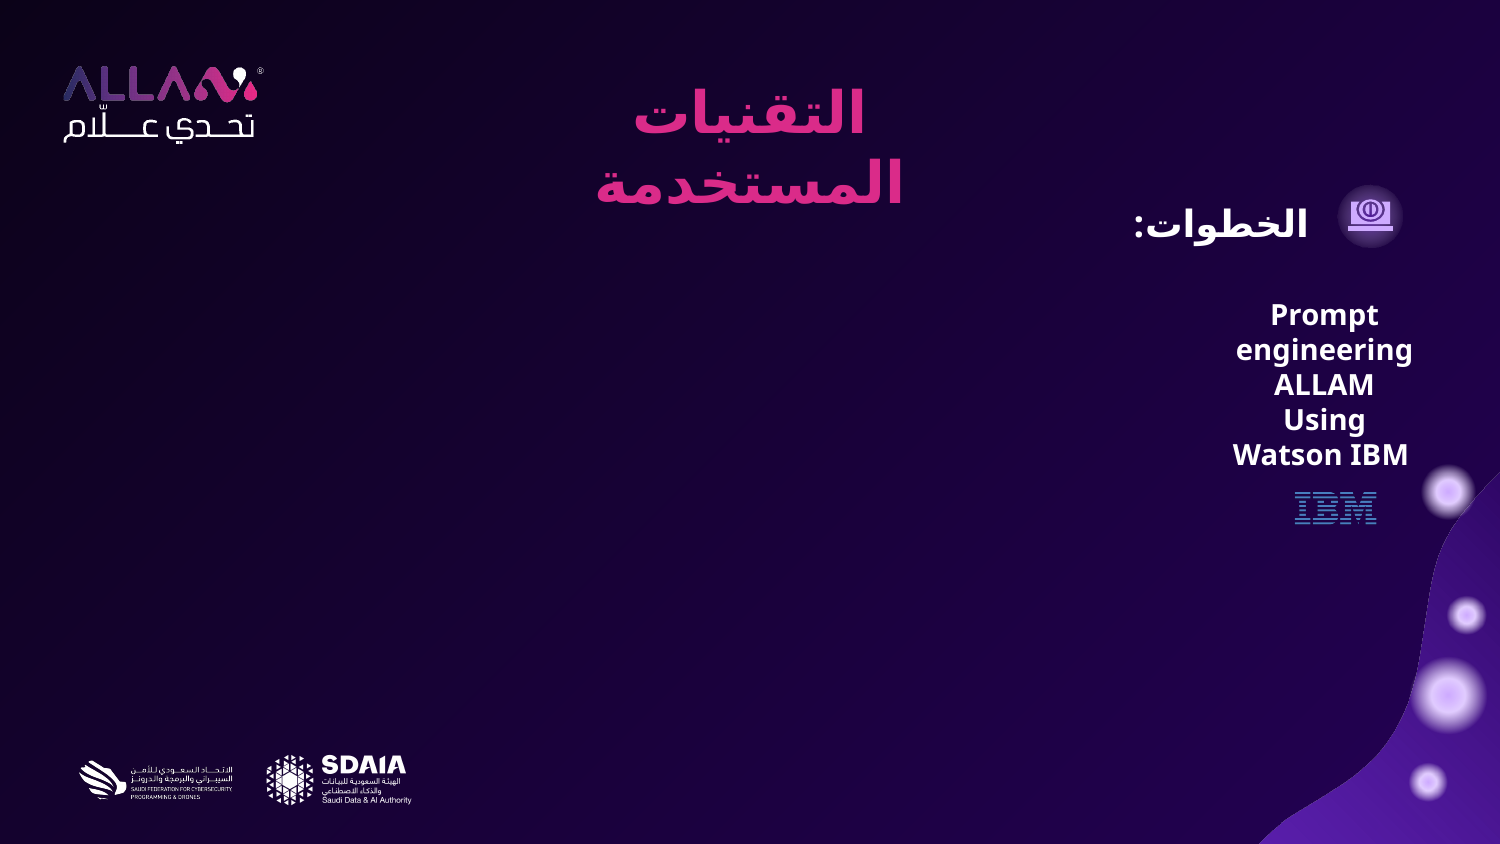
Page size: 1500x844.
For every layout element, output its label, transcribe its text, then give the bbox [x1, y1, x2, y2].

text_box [1348, 198, 1394, 232]
text_box Prompt engineering ALLAM Using Watson IBM [1210, 281, 1439, 493]
picture [63, 747, 248, 813]
picture [63, 66, 264, 153]
text_box الخطوات: [1115, 184, 1325, 253]
text_box التقنيات المستخدمة [455, 60, 1045, 155]
text_box [1337, 184, 1403, 248]
picture [1290, 463, 1381, 553]
picture [264, 754, 414, 806]
